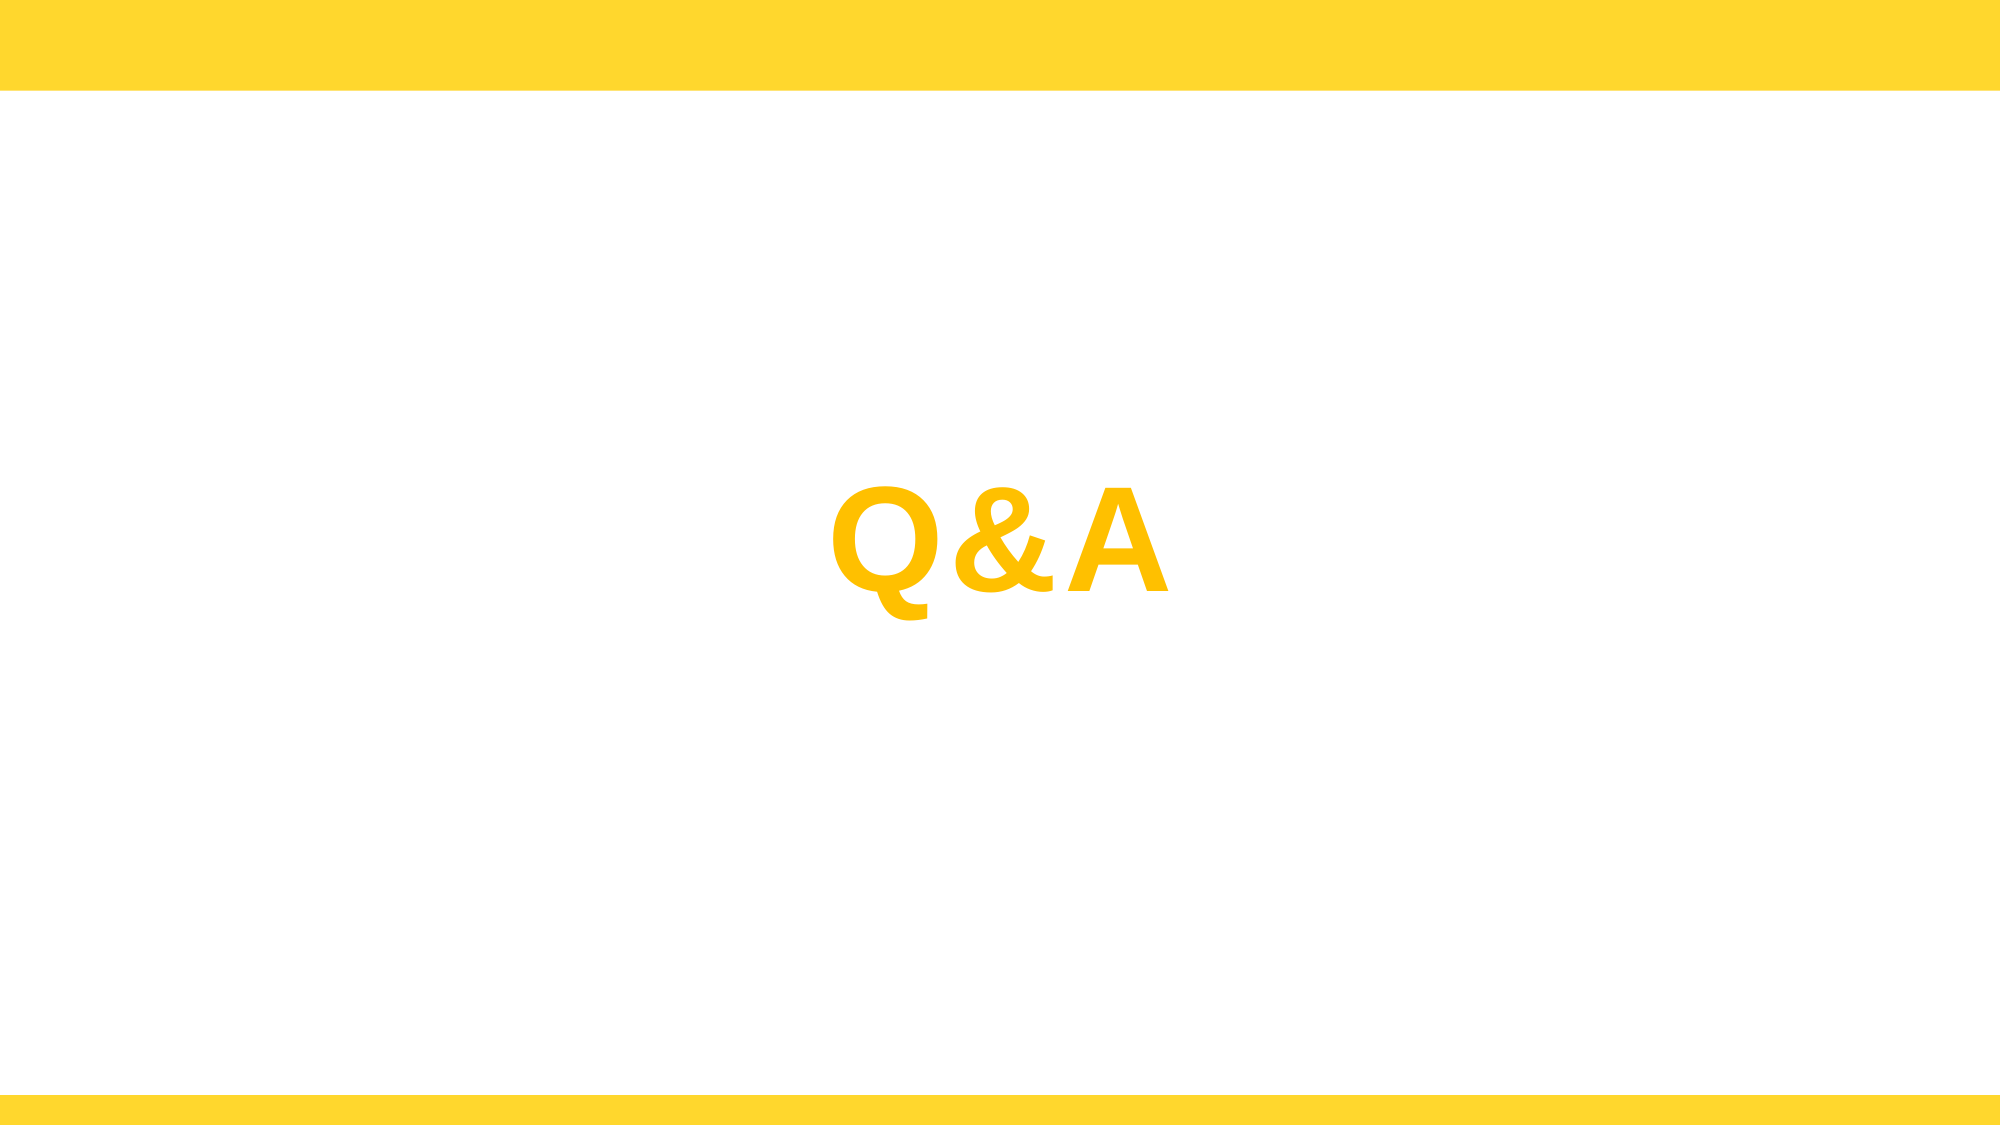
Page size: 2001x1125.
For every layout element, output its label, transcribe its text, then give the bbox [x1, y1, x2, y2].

text_box Q&A [0, 434, 2000, 630]
text_box [0, 0, 2000, 92]
text_box [0, 1094, 2000, 1125]
